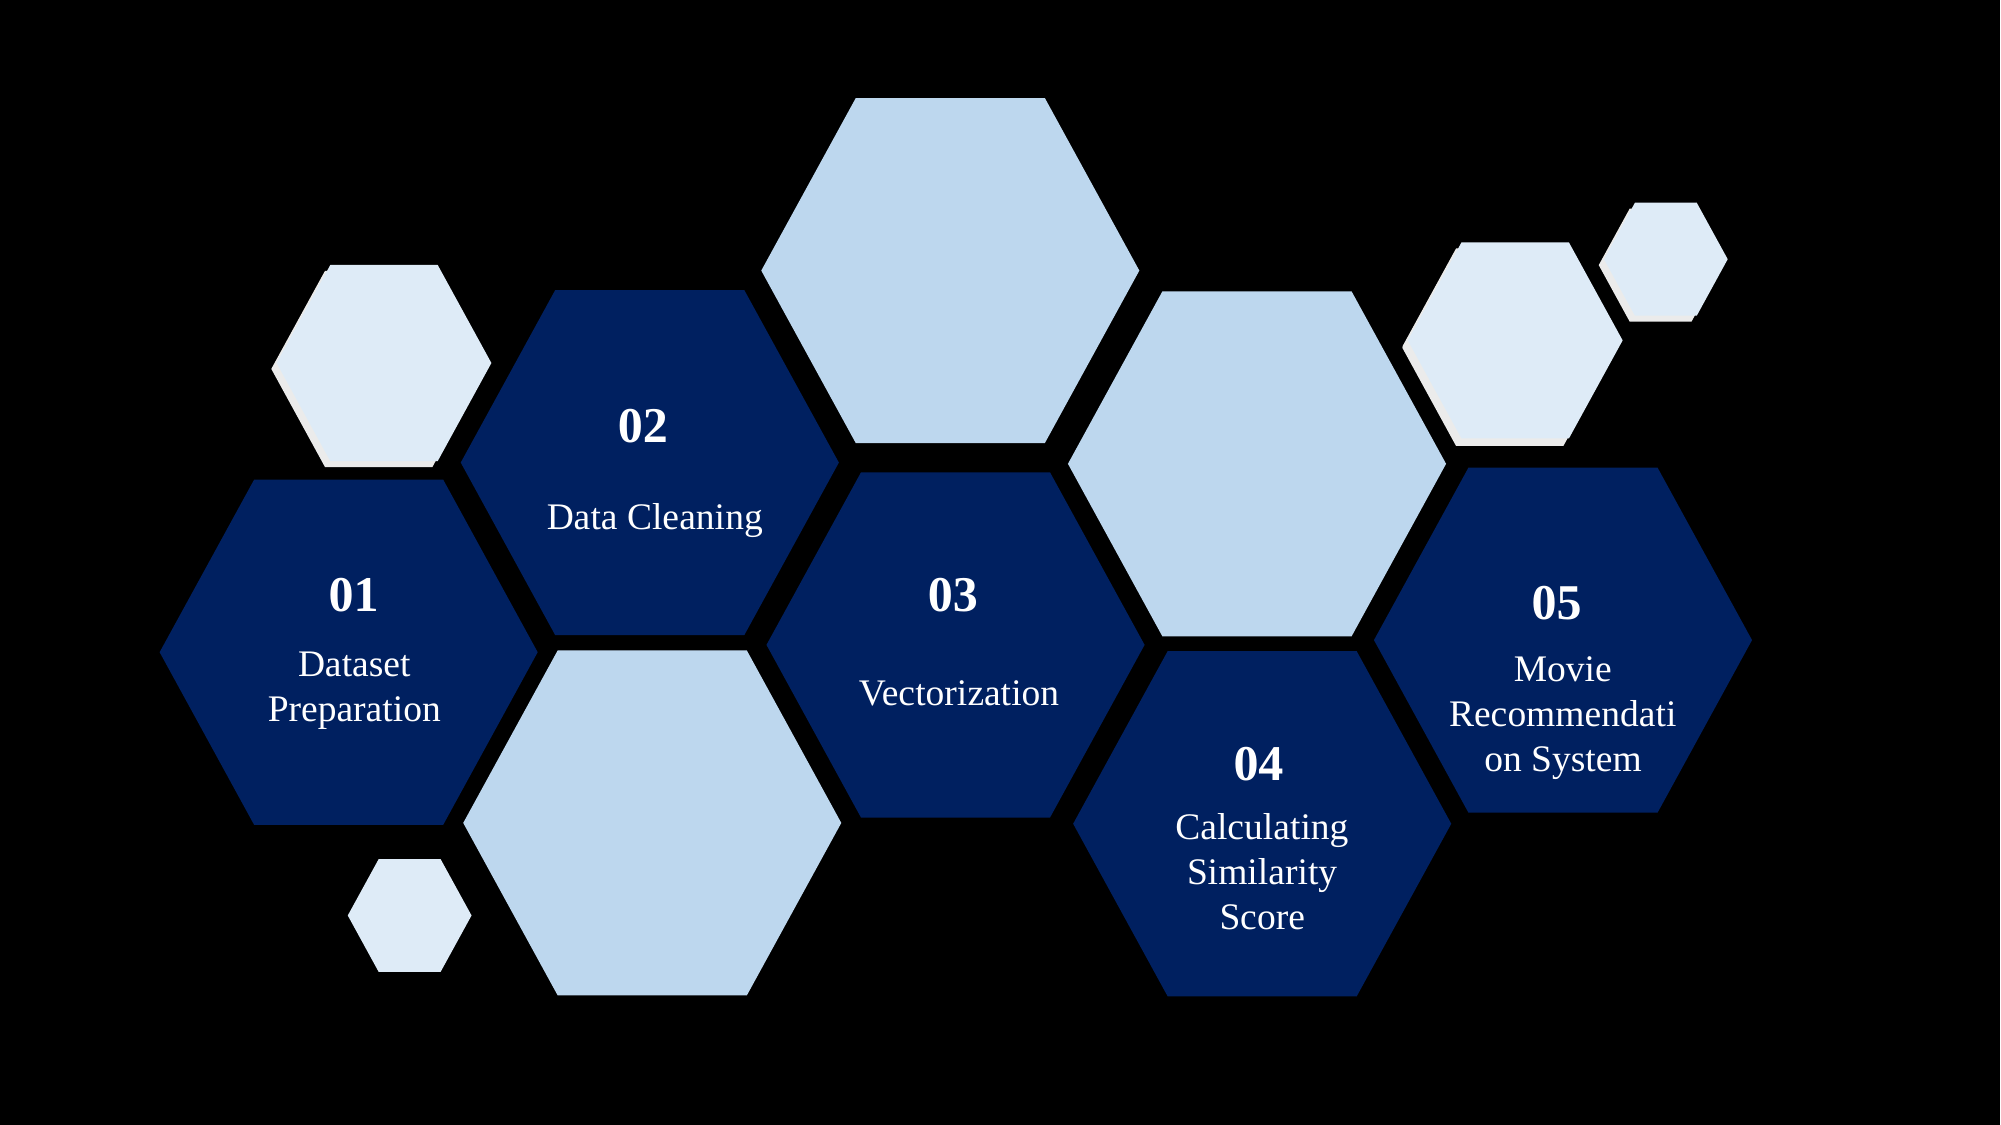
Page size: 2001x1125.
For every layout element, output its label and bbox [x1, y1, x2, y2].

text_box [460, 289, 839, 636]
text_box [347, 859, 472, 972]
text_box [761, 98, 1140, 444]
text_box [464, 650, 842, 996]
text_box [1407, 242, 1623, 439]
text_box [1402, 248, 1567, 445]
text_box [276, 264, 460, 462]
text_box [1067, 291, 1447, 637]
text_box [1603, 202, 1728, 316]
text_box [271, 270, 436, 468]
text_box [1073, 651, 1452, 997]
text_box [1373, 467, 1753, 813]
text_box [1598, 208, 1695, 322]
text_box [159, 479, 538, 825]
text_box [766, 472, 1145, 818]
